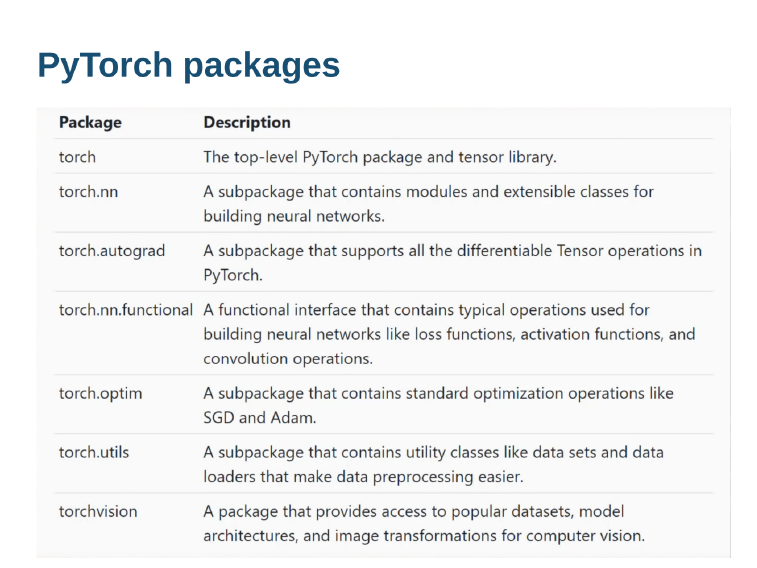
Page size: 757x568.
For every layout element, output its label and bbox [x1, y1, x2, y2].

picture [28, 46, 739, 566]
